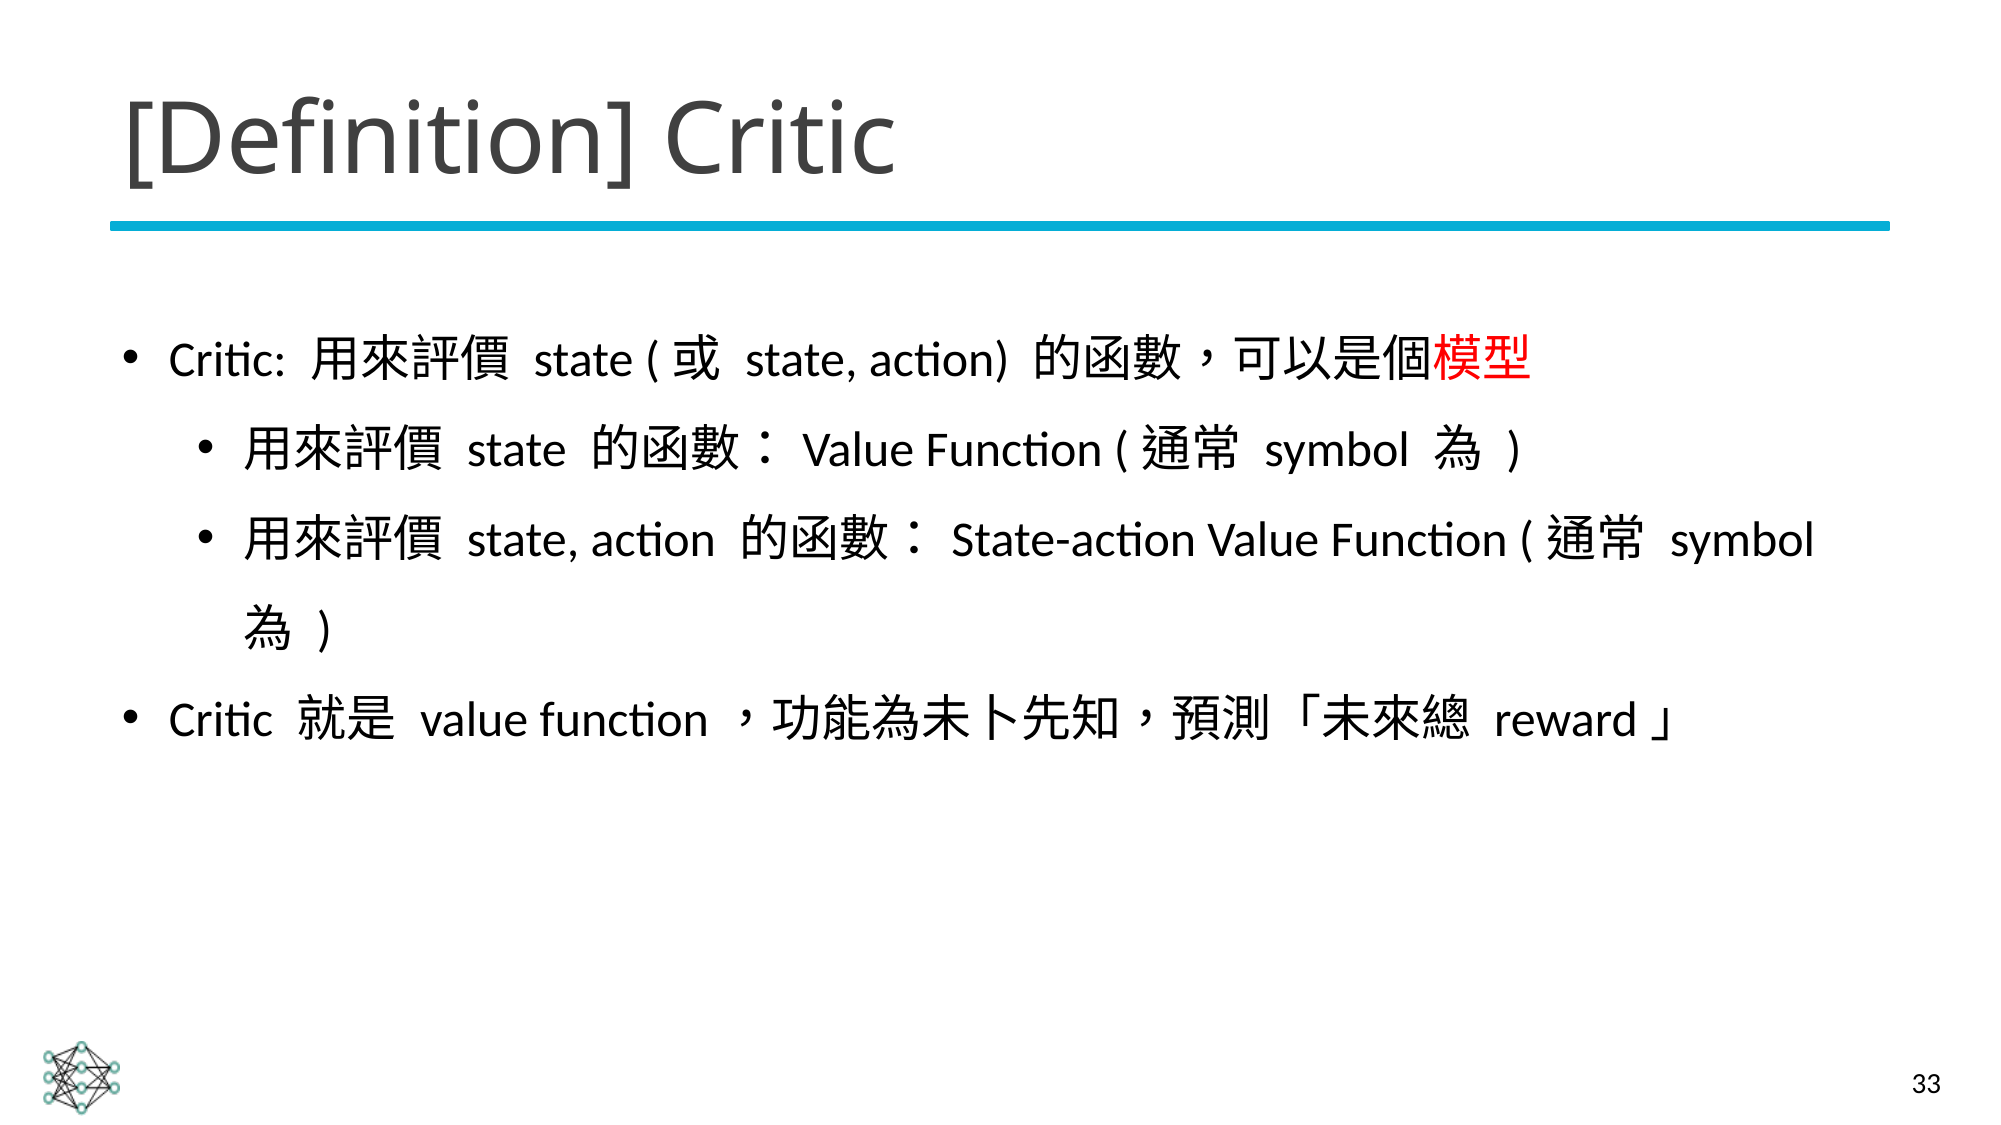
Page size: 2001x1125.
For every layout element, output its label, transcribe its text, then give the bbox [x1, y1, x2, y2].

picture [43, 1041, 120, 1116]
title [Definition] Critic [107, 58, 1899, 228]
slide_number 33 [1740, 1052, 1957, 1113]
